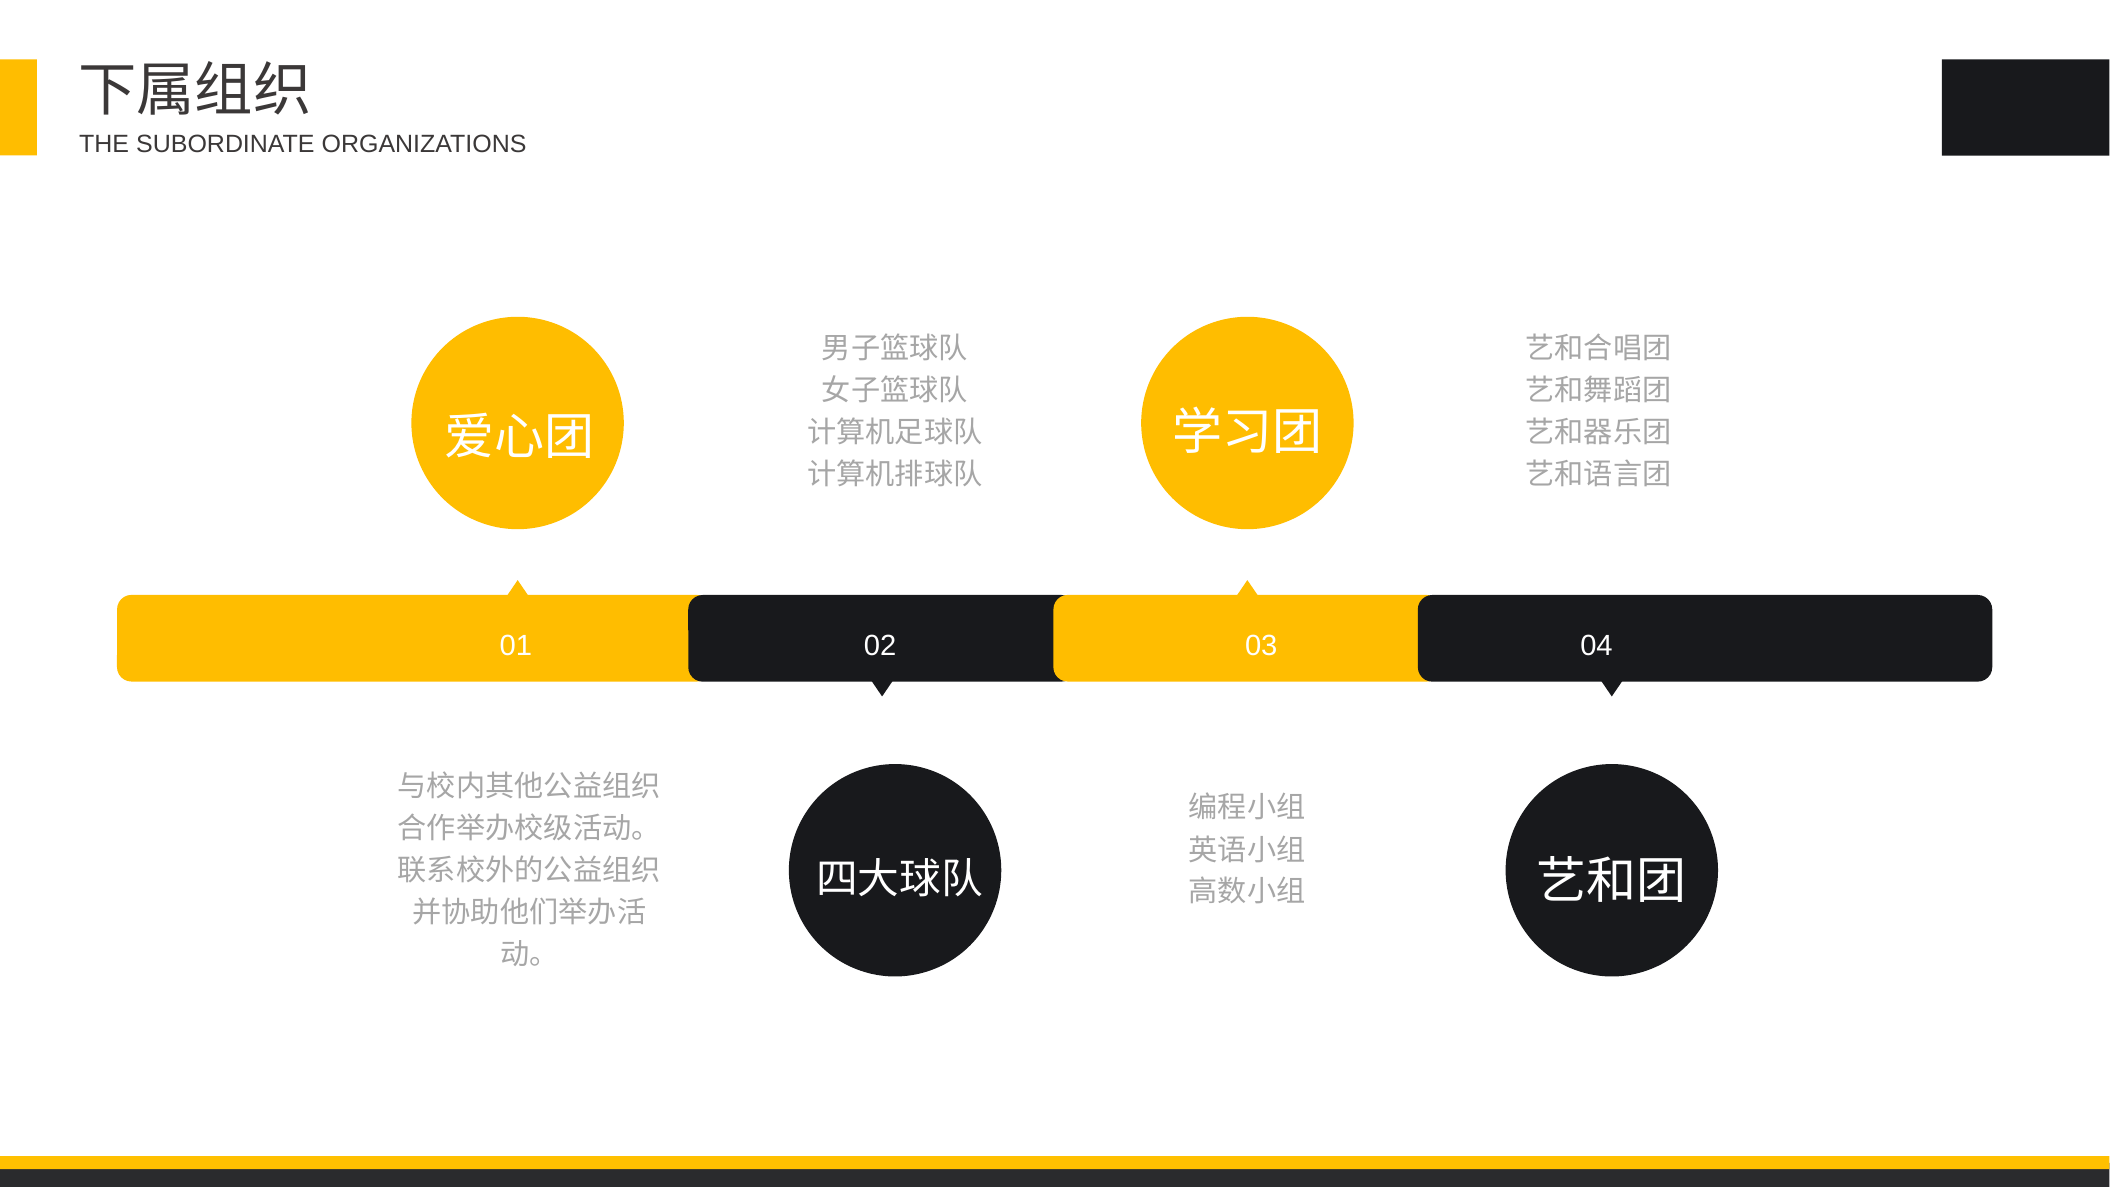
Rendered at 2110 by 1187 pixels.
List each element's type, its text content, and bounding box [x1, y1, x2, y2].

text_box [1505, 764, 1719, 977]
text_box THE SUBORDINATE ORGANIZATIONS [63, 119, 544, 166]
text_box 男子篮球队 女子篮球队 计算机足球队 计算机排球队 [775, 322, 1015, 491]
text_box 与校内其他公益组织合作举办校级活动。 联系校外的公益组织并协助他们举办活动。 [395, 760, 663, 971]
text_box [1417, 594, 1993, 697]
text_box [1053, 580, 1442, 682]
text_box 艺和合唱团 艺和舞蹈团 艺和器乐团 艺和语言团 [1479, 322, 1719, 491]
text_box [0, 58, 38, 157]
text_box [688, 594, 1076, 697]
text_box 编程小组 英语小组 高数小组 [1127, 781, 1367, 908]
text_box 学习团 [1162, 387, 1332, 460]
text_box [117, 580, 712, 682]
text_box 爱心团 [429, 392, 610, 465]
text_box [788, 764, 1002, 977]
text_box [1941, 58, 2110, 157]
text_box 艺和团 [1529, 836, 1694, 909]
text_box 下属组织 [62, 43, 328, 130]
text_box [1141, 316, 1354, 530]
text_box 四大球队 [808, 841, 991, 902]
text_box [411, 316, 624, 530]
